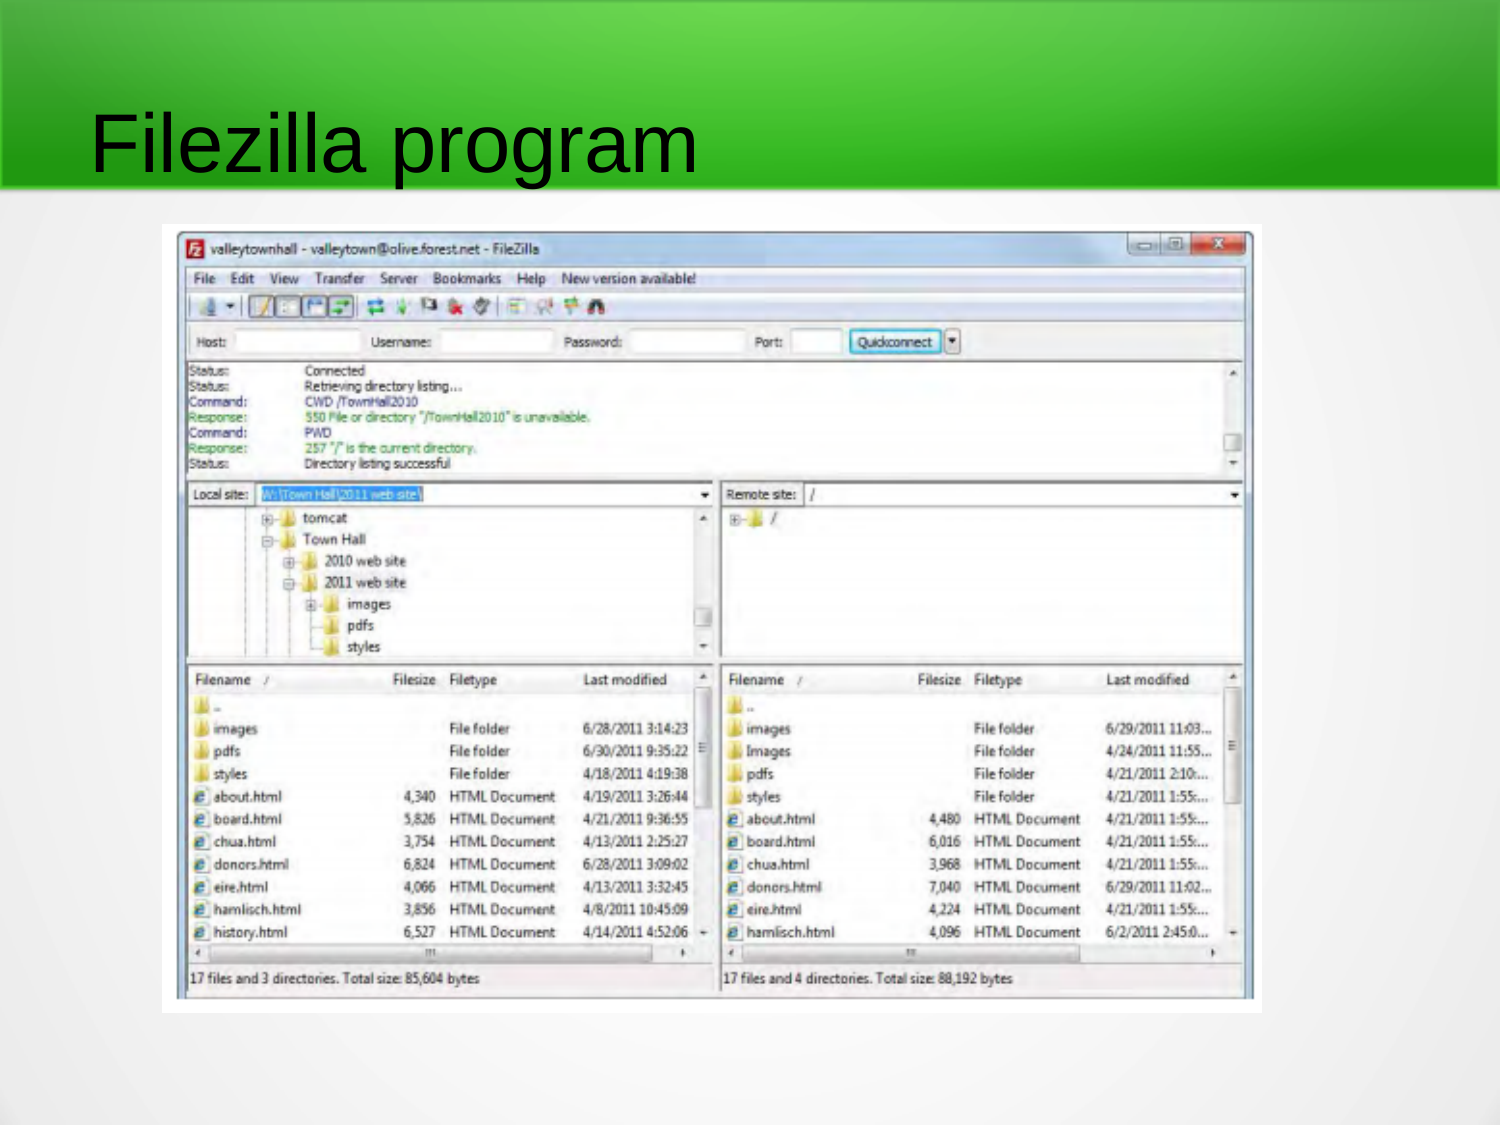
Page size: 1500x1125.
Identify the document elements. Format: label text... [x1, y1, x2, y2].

picture [0, 0, 1500, 1125]
text_box Filezilla program [74, 45, 1425, 233]
